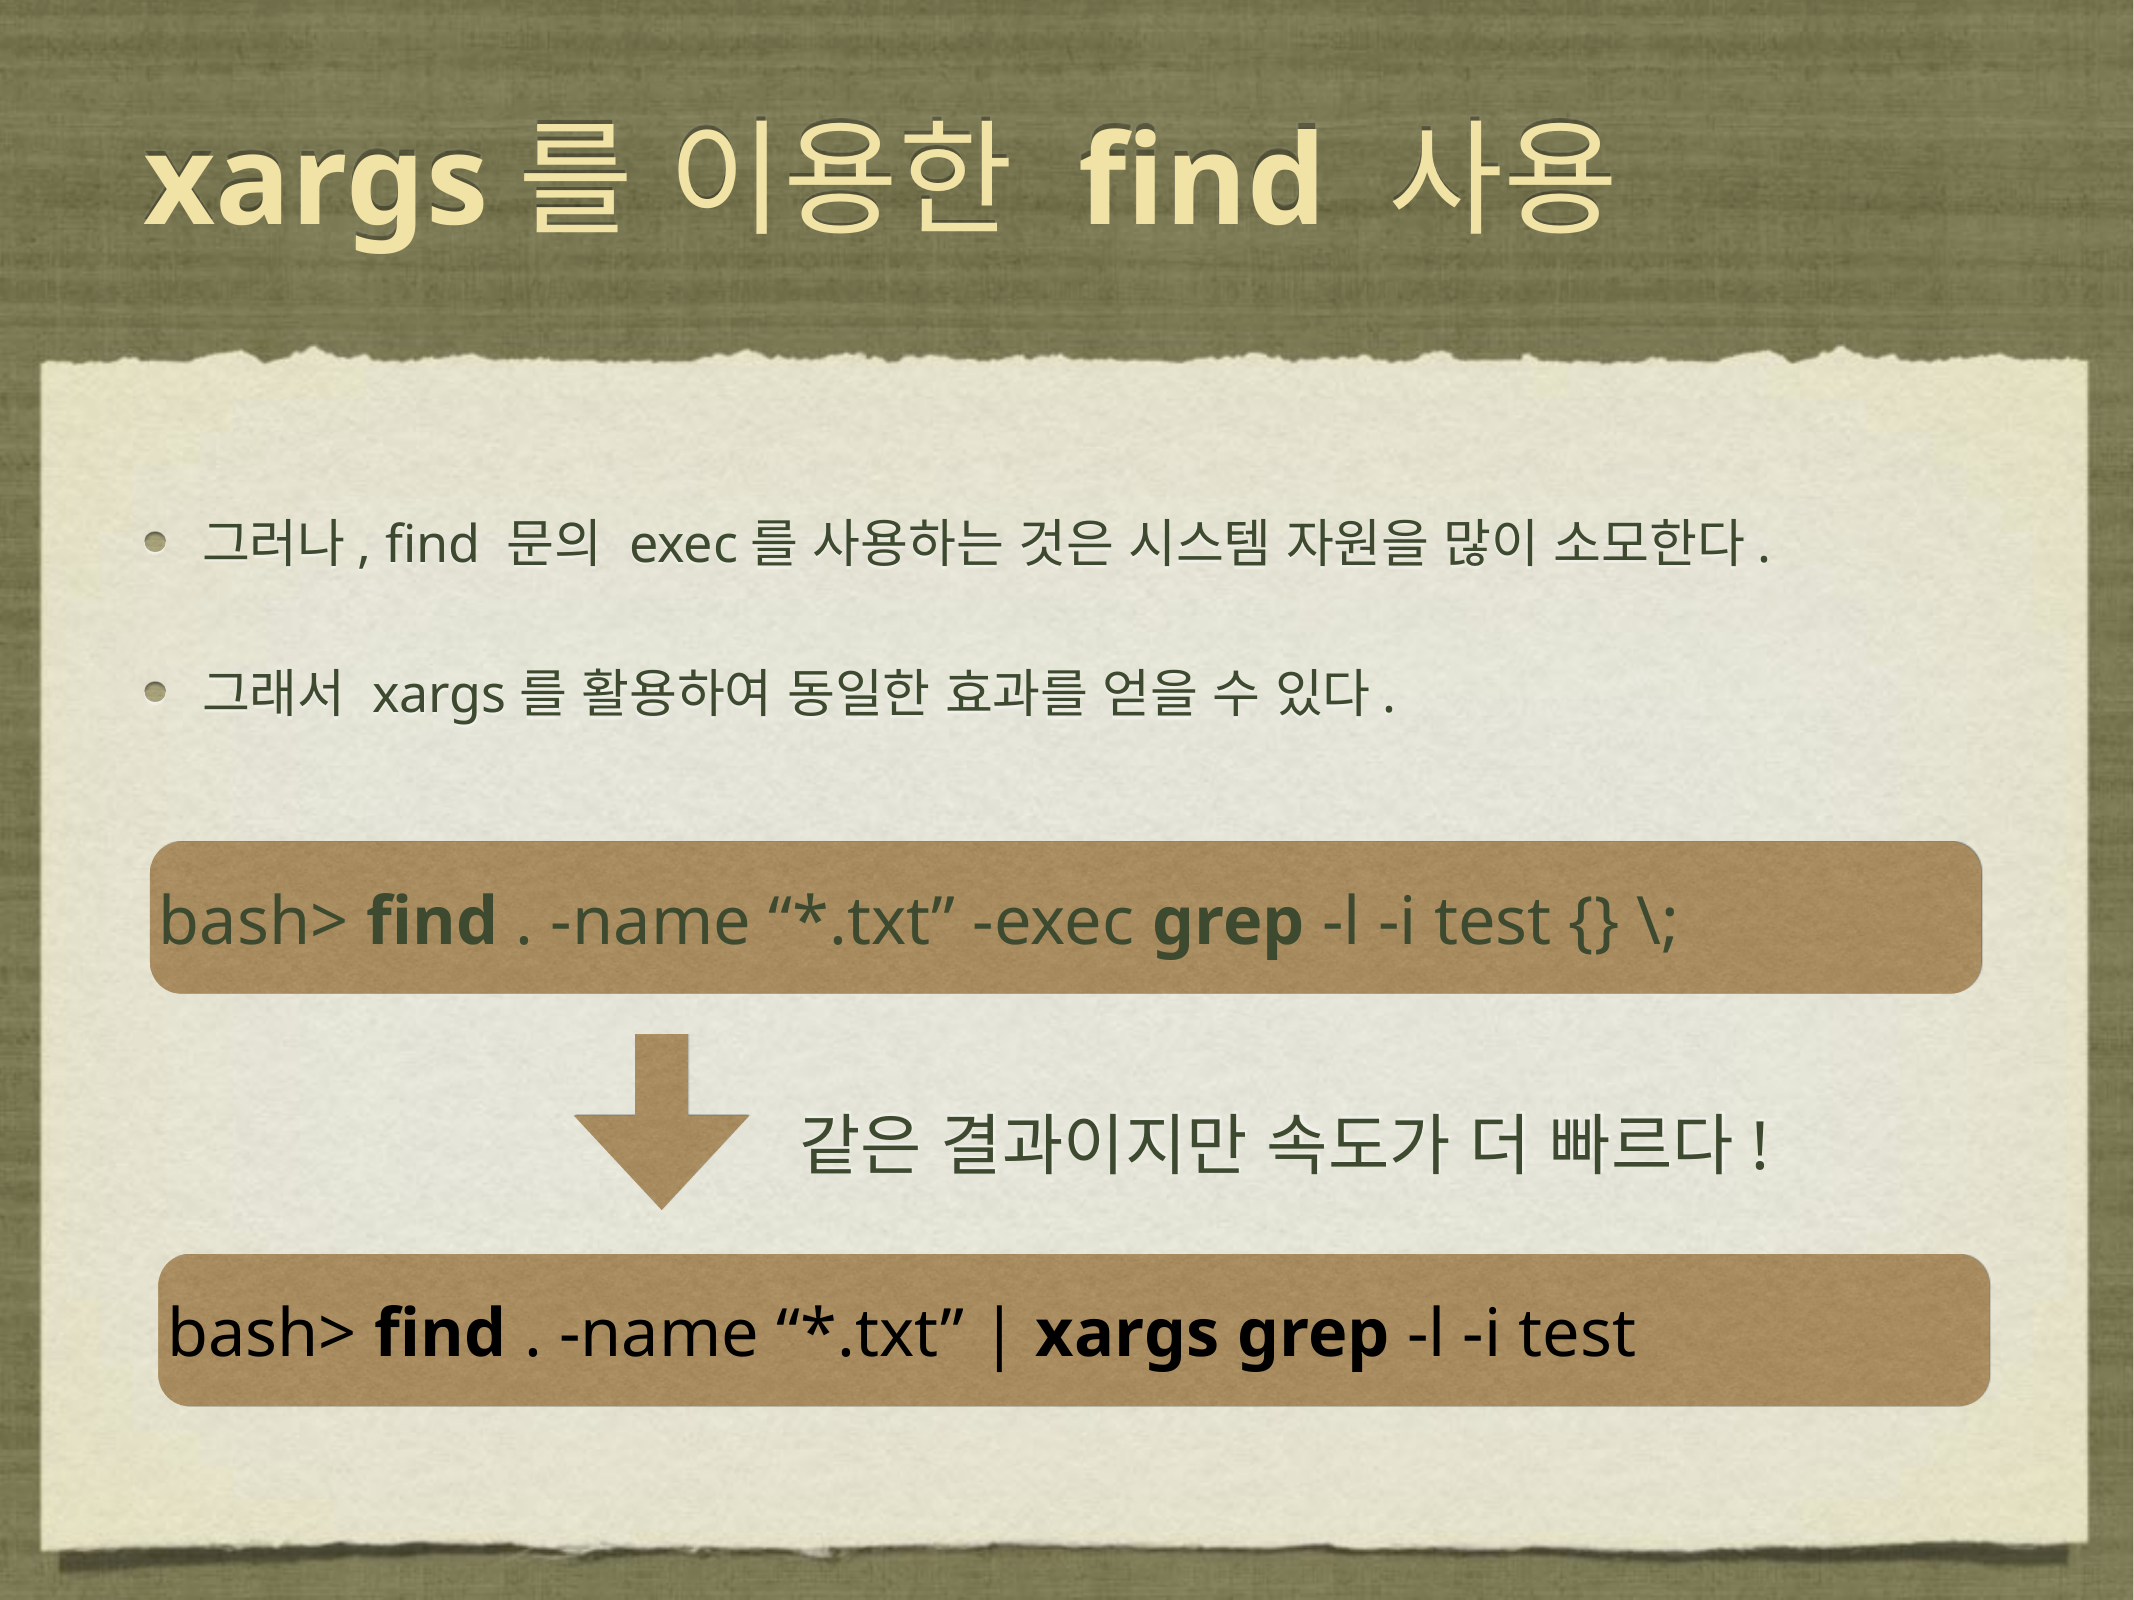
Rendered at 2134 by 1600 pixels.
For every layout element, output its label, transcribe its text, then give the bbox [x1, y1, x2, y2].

title xargs를 이용한 find 사용 [134, 3, 1999, 345]
text_box [573, 1034, 741, 1210]
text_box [149, 841, 1982, 994]
picture [0, 0, 2134, 1600]
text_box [158, 1253, 1990, 1407]
list 그러나, find 문의 exec를 사용하는 것은 시스템 자원을 많이 소모한다. 그래서 xargs를 활용하여 동일한 효과를 얻을 수 있다. [134, 345, 1999, 876]
text_box 같은 결과이지만 속도가 더 빠르다! [741, 1078, 1827, 1164]
